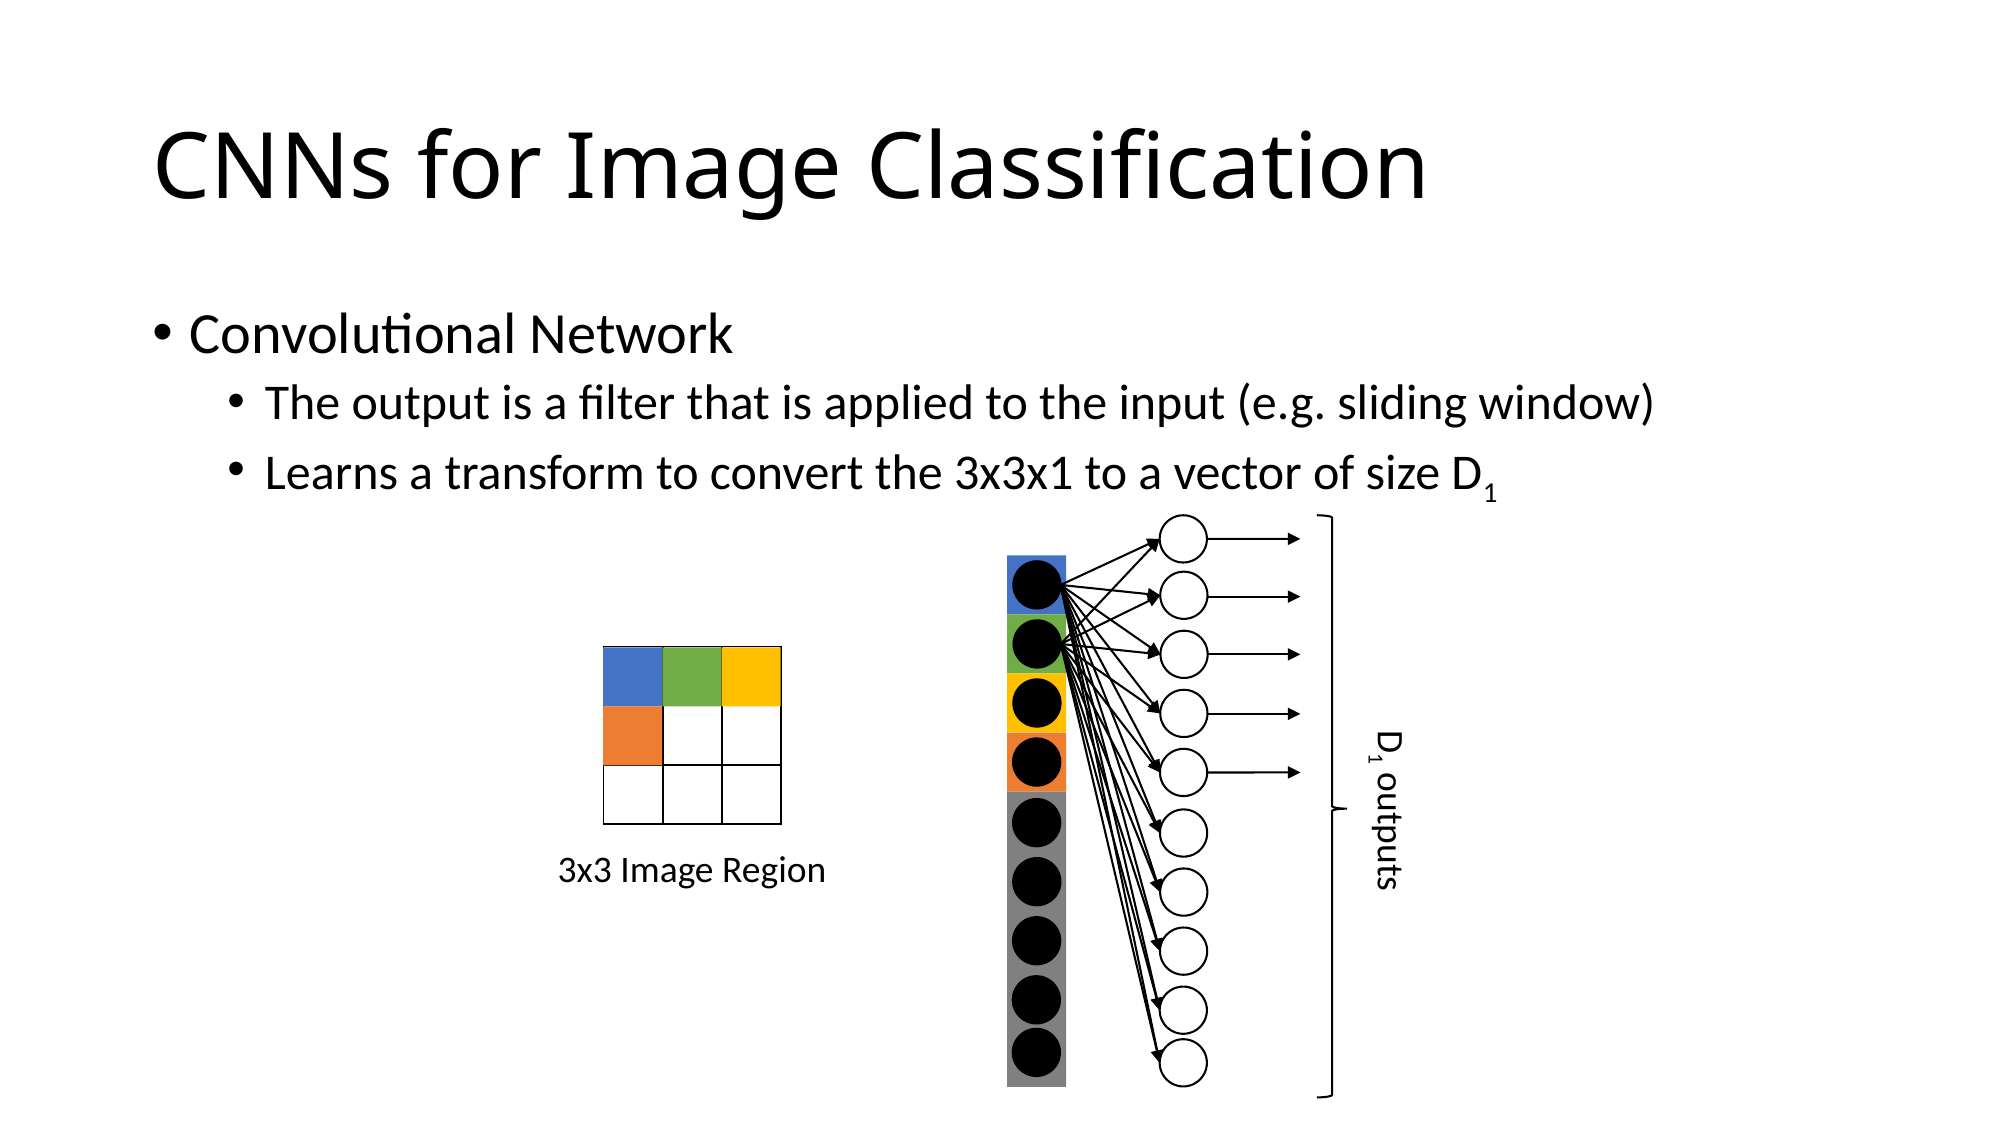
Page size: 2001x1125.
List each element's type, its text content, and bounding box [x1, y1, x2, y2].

table_cell [723, 766, 780, 823]
text_box [1006, 672, 1060, 731]
text_box [1161, 688, 1209, 739]
text_box [721, 646, 782, 707]
text_box [1011, 975, 1060, 1025]
table_cell [723, 707, 780, 764]
text_box [1161, 629, 1209, 679]
text_box [1011, 1027, 1060, 1078]
list Convolutional Network The output is a filter that is applied to the input (e.g. sliding window) Learns a transform to convert the 3x3x1 to a vector of size D1 [137, 295, 1863, 1010]
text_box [1060, 584, 1160, 643]
text_box [1158, 1038, 1208, 1088]
text_box [1160, 985, 1208, 1035]
text_box [1011, 737, 1060, 787]
text_box [1006, 731, 1060, 791]
text_box [602, 646, 661, 705]
text_box [661, 646, 721, 707]
text_box [1161, 747, 1209, 798]
text_box [1012, 678, 1060, 728]
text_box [1060, 538, 1160, 584]
text_box [602, 705, 663, 766]
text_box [1060, 643, 1160, 1063]
table_cell [664, 766, 721, 823]
text_box [1316, 514, 1347, 1098]
text_box [1011, 797, 1060, 848]
text_box [1012, 560, 1060, 610]
text_box [1160, 867, 1209, 917]
text_box [1012, 619, 1060, 669]
text_box [1161, 808, 1209, 858]
table_cell [604, 766, 662, 823]
title CNNs for Image Classification [137, 59, 1863, 278]
text_box [1158, 514, 1208, 564]
text_box [1006, 613, 1060, 672]
text_box [1012, 857, 1060, 907]
text_box [1006, 791, 1067, 1088]
text_box [1011, 916, 1060, 966]
text_box D1 outputs [1347, 715, 1423, 965]
table_cell [664, 707, 721, 764]
text_box [1160, 926, 1209, 976]
text_box [1006, 554, 1060, 613]
text_box 3x3 Image Region [518, 837, 866, 898]
text_box [1161, 570, 1209, 620]
